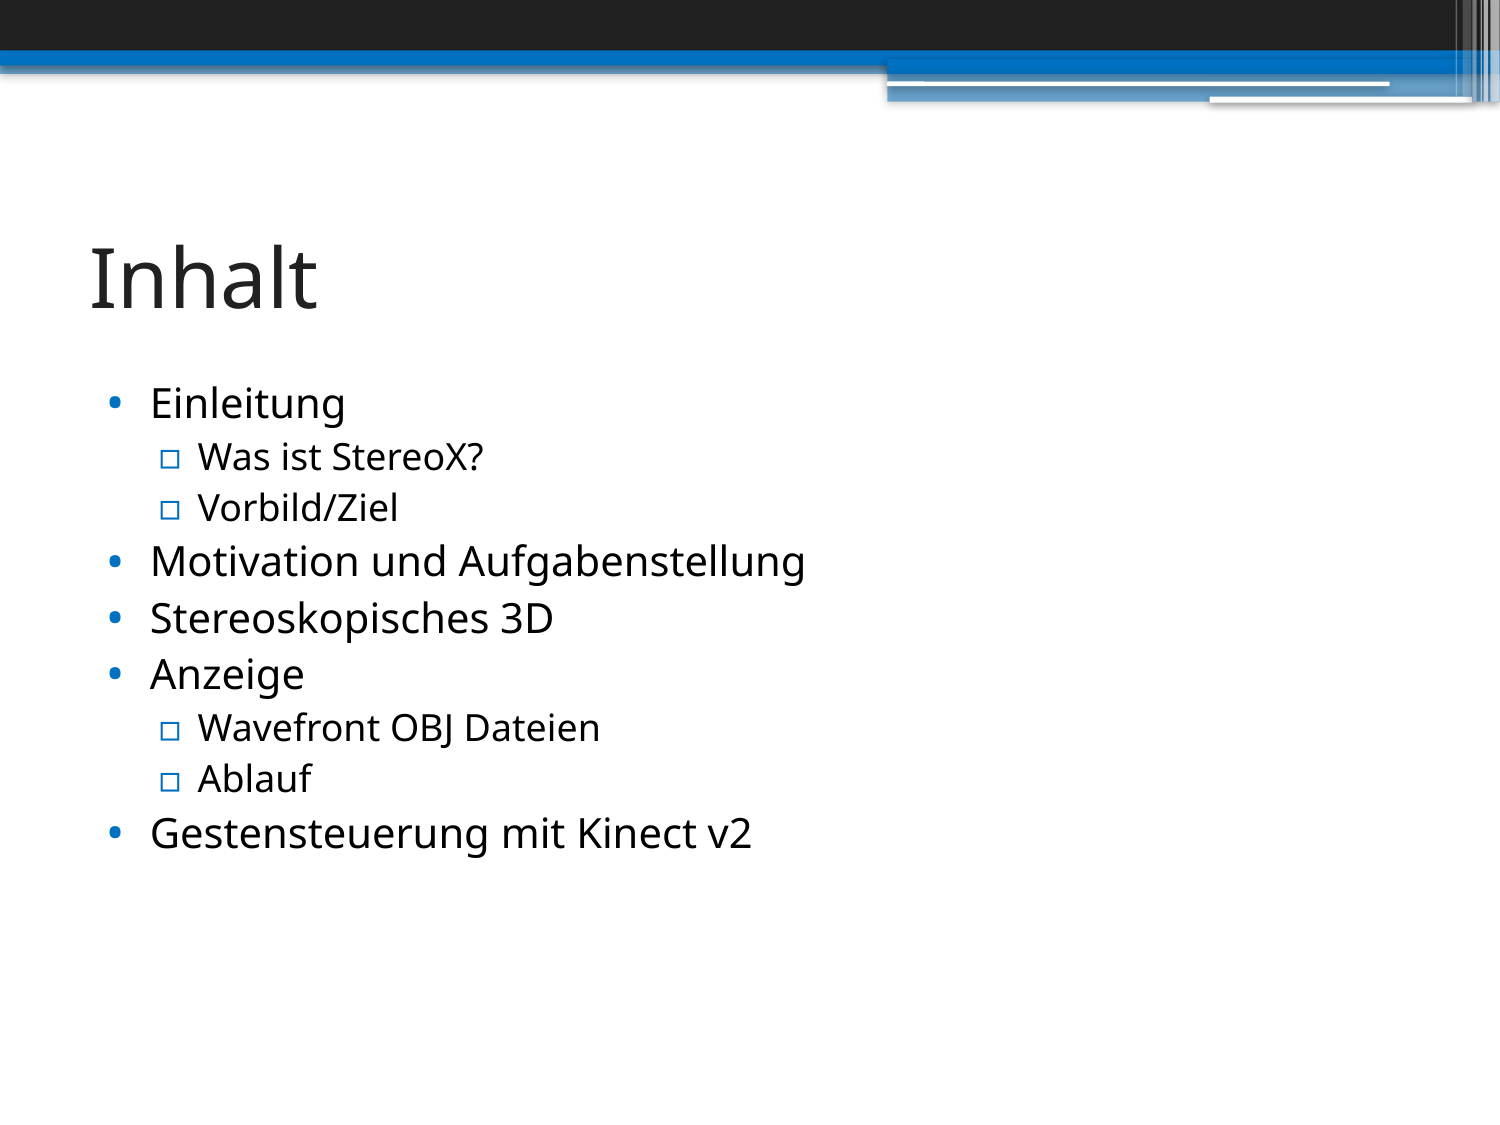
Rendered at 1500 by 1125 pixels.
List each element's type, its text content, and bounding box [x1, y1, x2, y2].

list Einleitung Was ist StereoX? Vorbild/Ziel Motivation und Aufgabenstellung Stereoskopisches 3D Anzeige Wavefront OBJ Dateien Ablauf Gestensteuerung mit Kinect v2 [75, 368, 1425, 1079]
title Inhalt [75, 187, 1425, 363]
